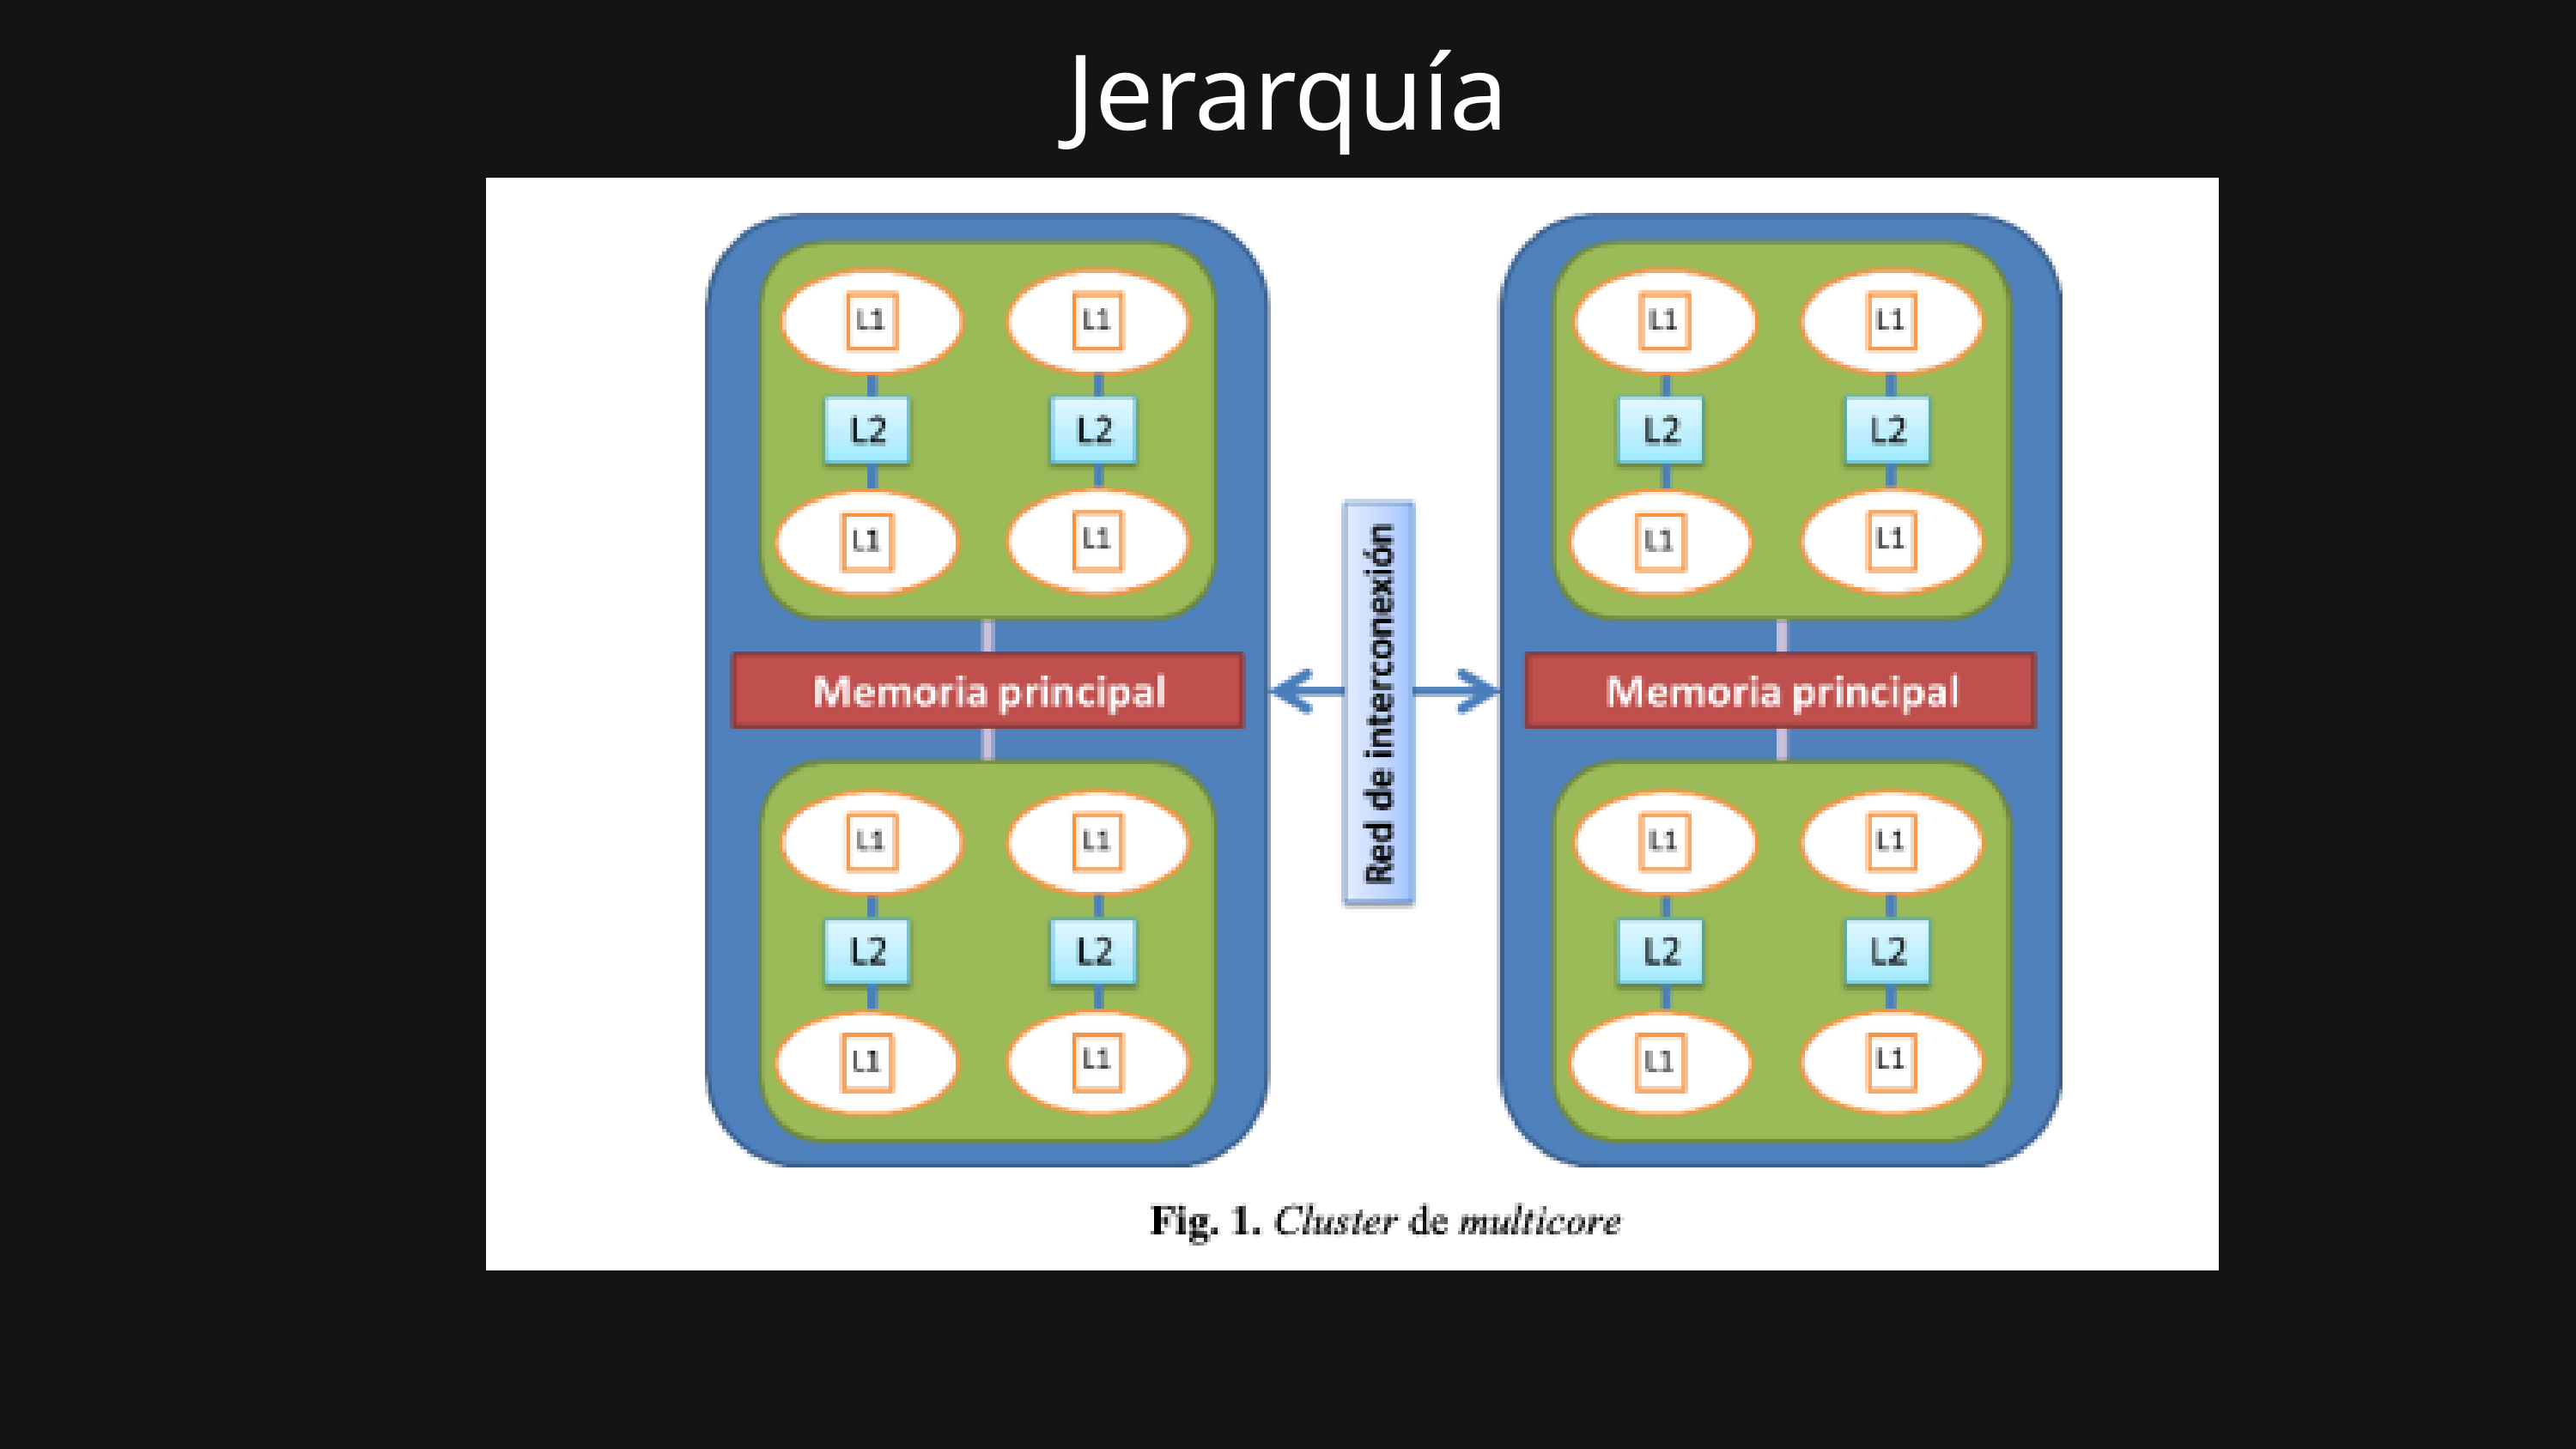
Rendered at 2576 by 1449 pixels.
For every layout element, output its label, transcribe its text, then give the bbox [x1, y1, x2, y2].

picture [486, 178, 2219, 1270]
text_box Jerarquía [1037, 4, 1539, 151]
